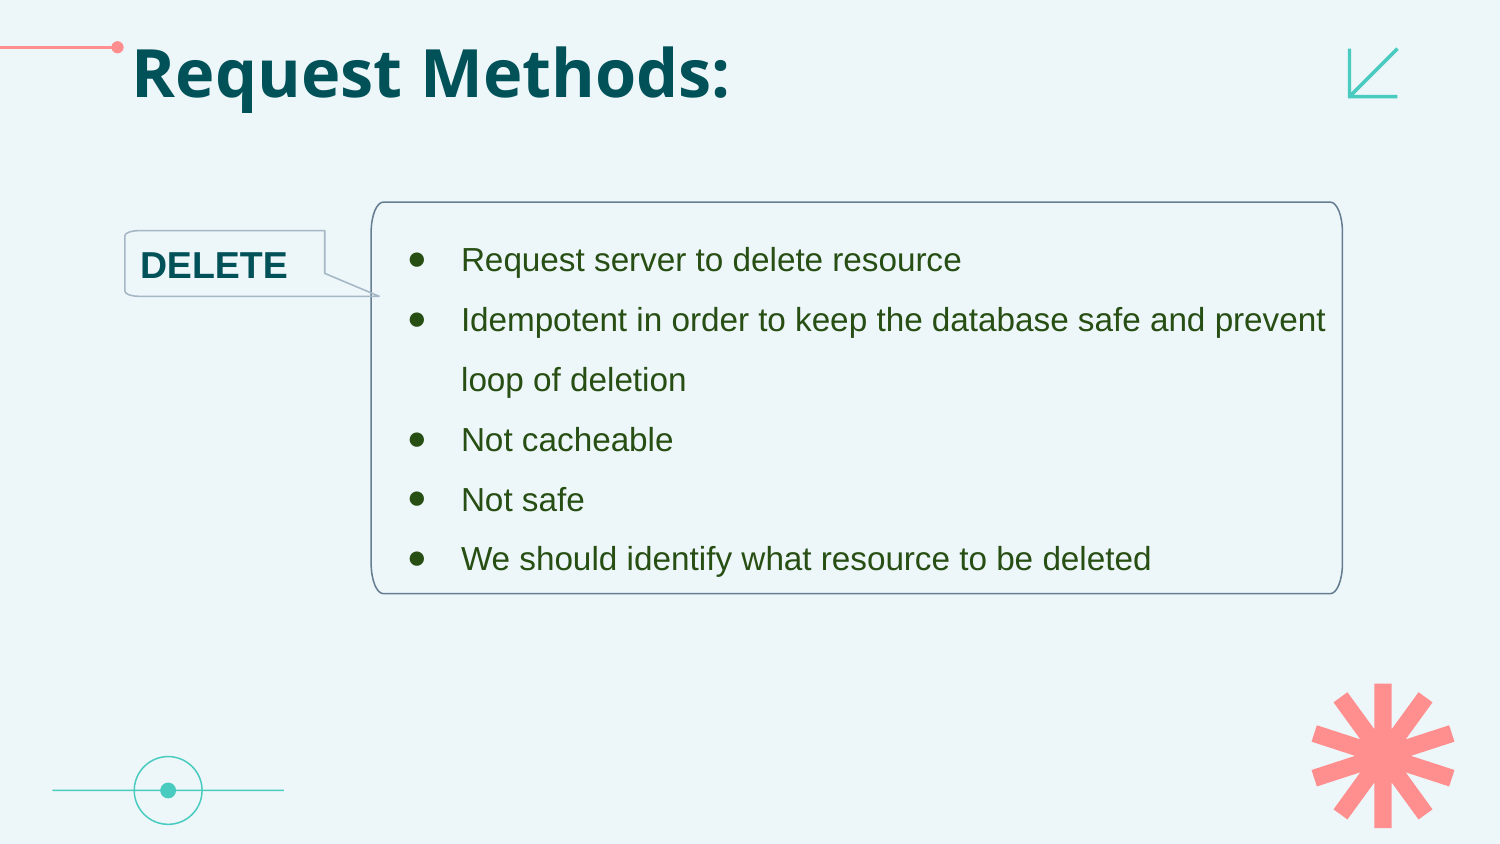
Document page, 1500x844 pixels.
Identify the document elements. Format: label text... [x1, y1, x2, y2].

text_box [124, 201, 1343, 594]
title Request Methods: [116, 15, 1384, 110]
